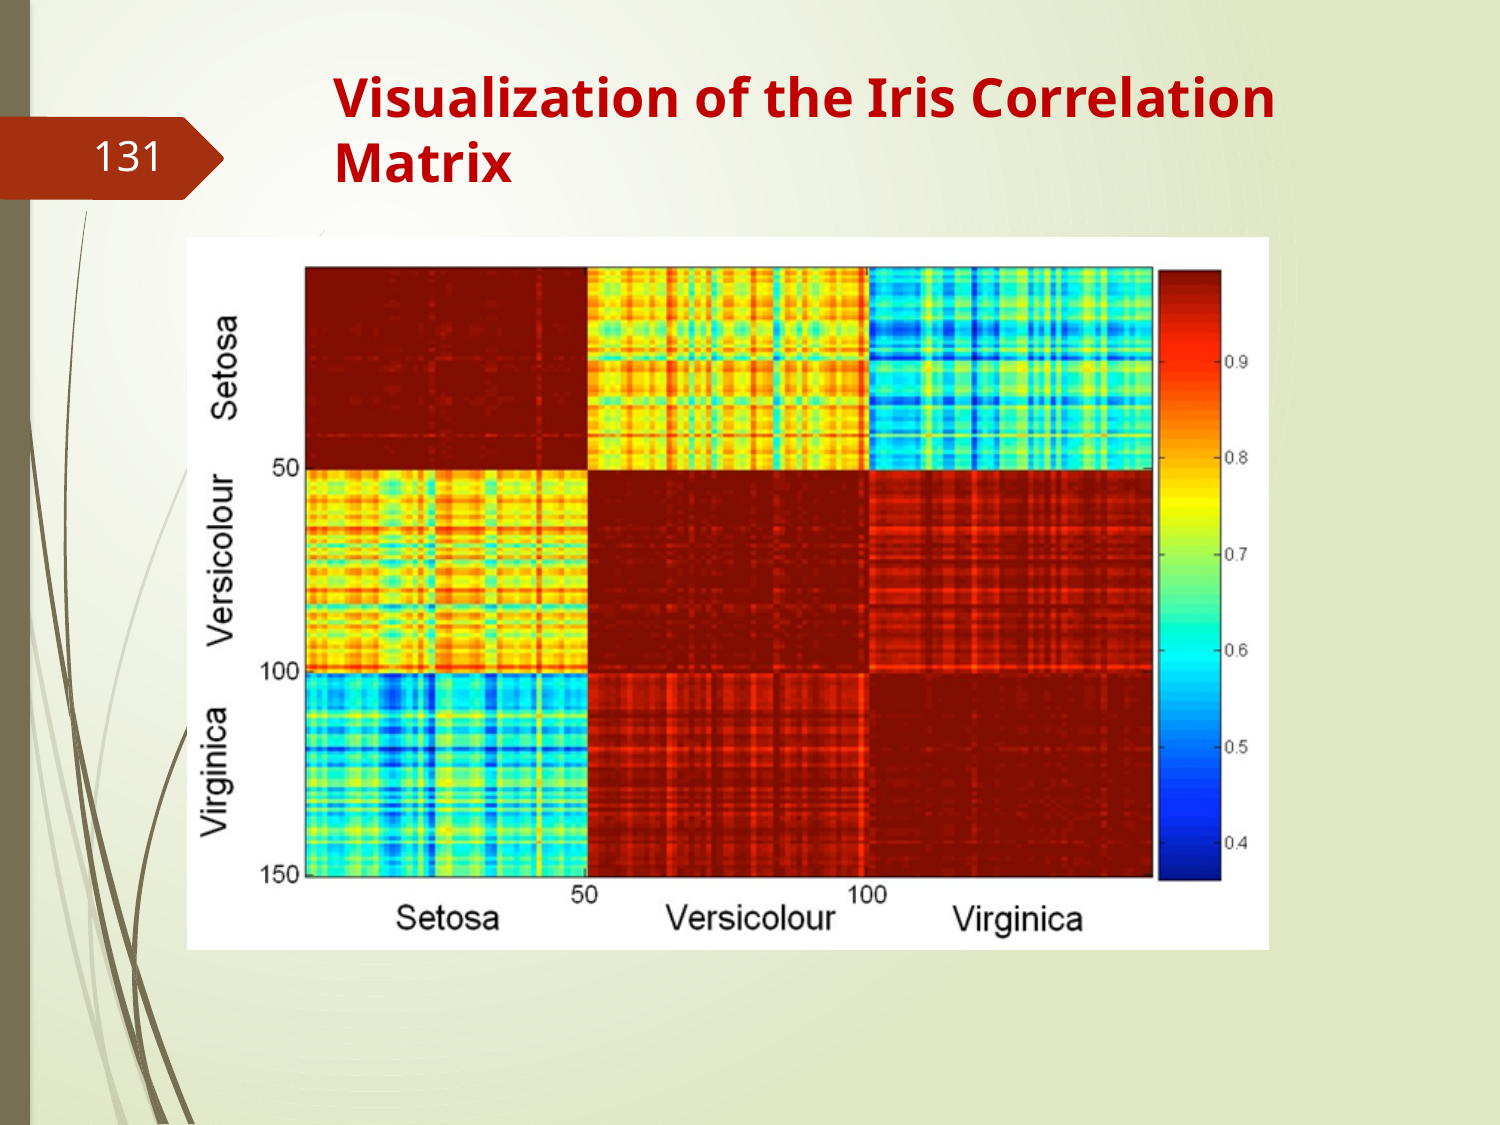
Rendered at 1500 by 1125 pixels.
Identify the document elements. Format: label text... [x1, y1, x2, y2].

slide_number 131 [70, 129, 180, 188]
title Visualization of the Iris Correlation Matrix [318, 56, 1400, 203]
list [187, 237, 1269, 951]
